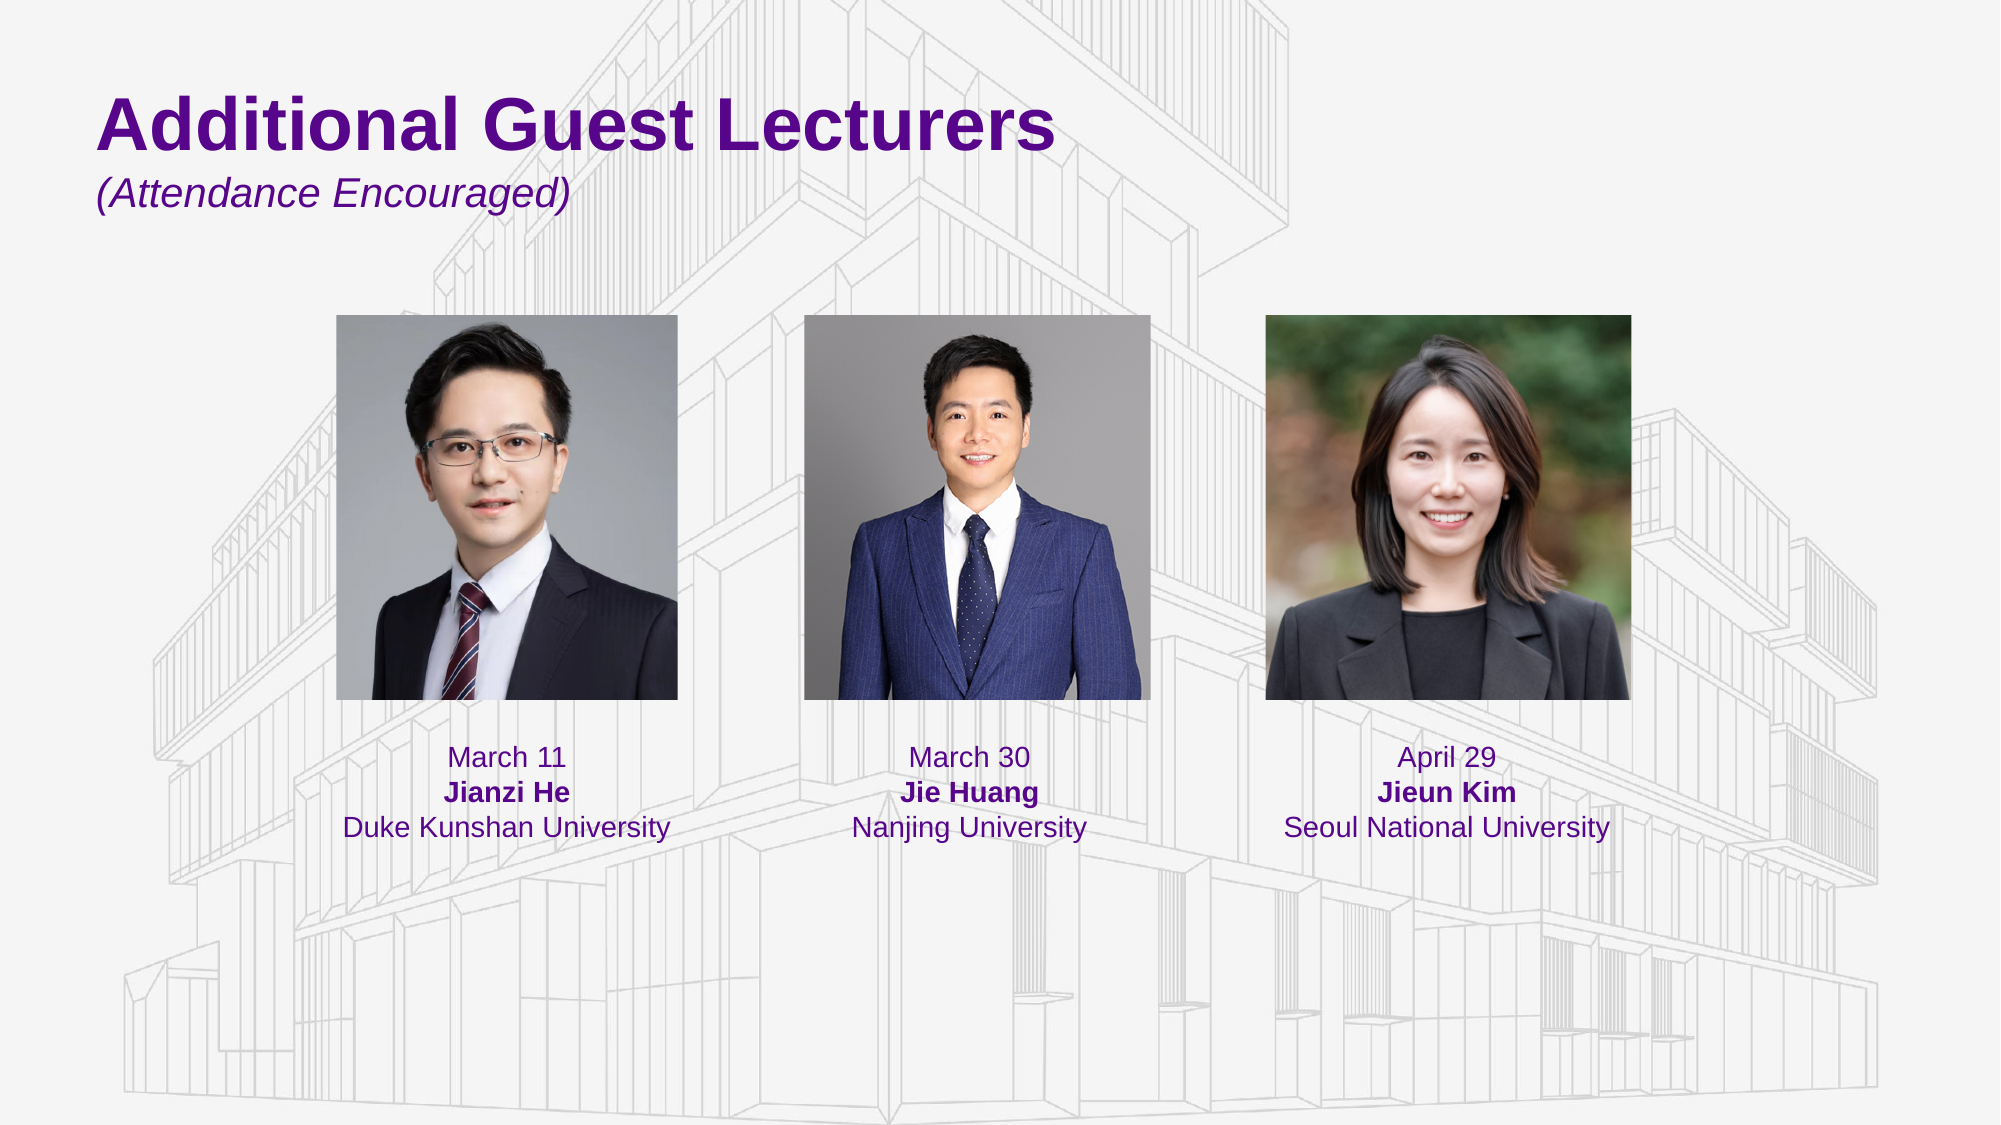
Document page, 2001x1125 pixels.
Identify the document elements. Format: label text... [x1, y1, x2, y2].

text_box April 29 Jieun Kim Seoul National University [1268, 730, 1626, 851]
text_box March 11 Jianzi He Duke Kunshan University [327, 730, 687, 851]
text_box Additional Guest Lecturers (Attendance Encouraged) [81, 68, 1283, 223]
text_box March 30 Jie Huang Nanjing University [836, 730, 1103, 851]
picture [0, 0, 2001, 1125]
